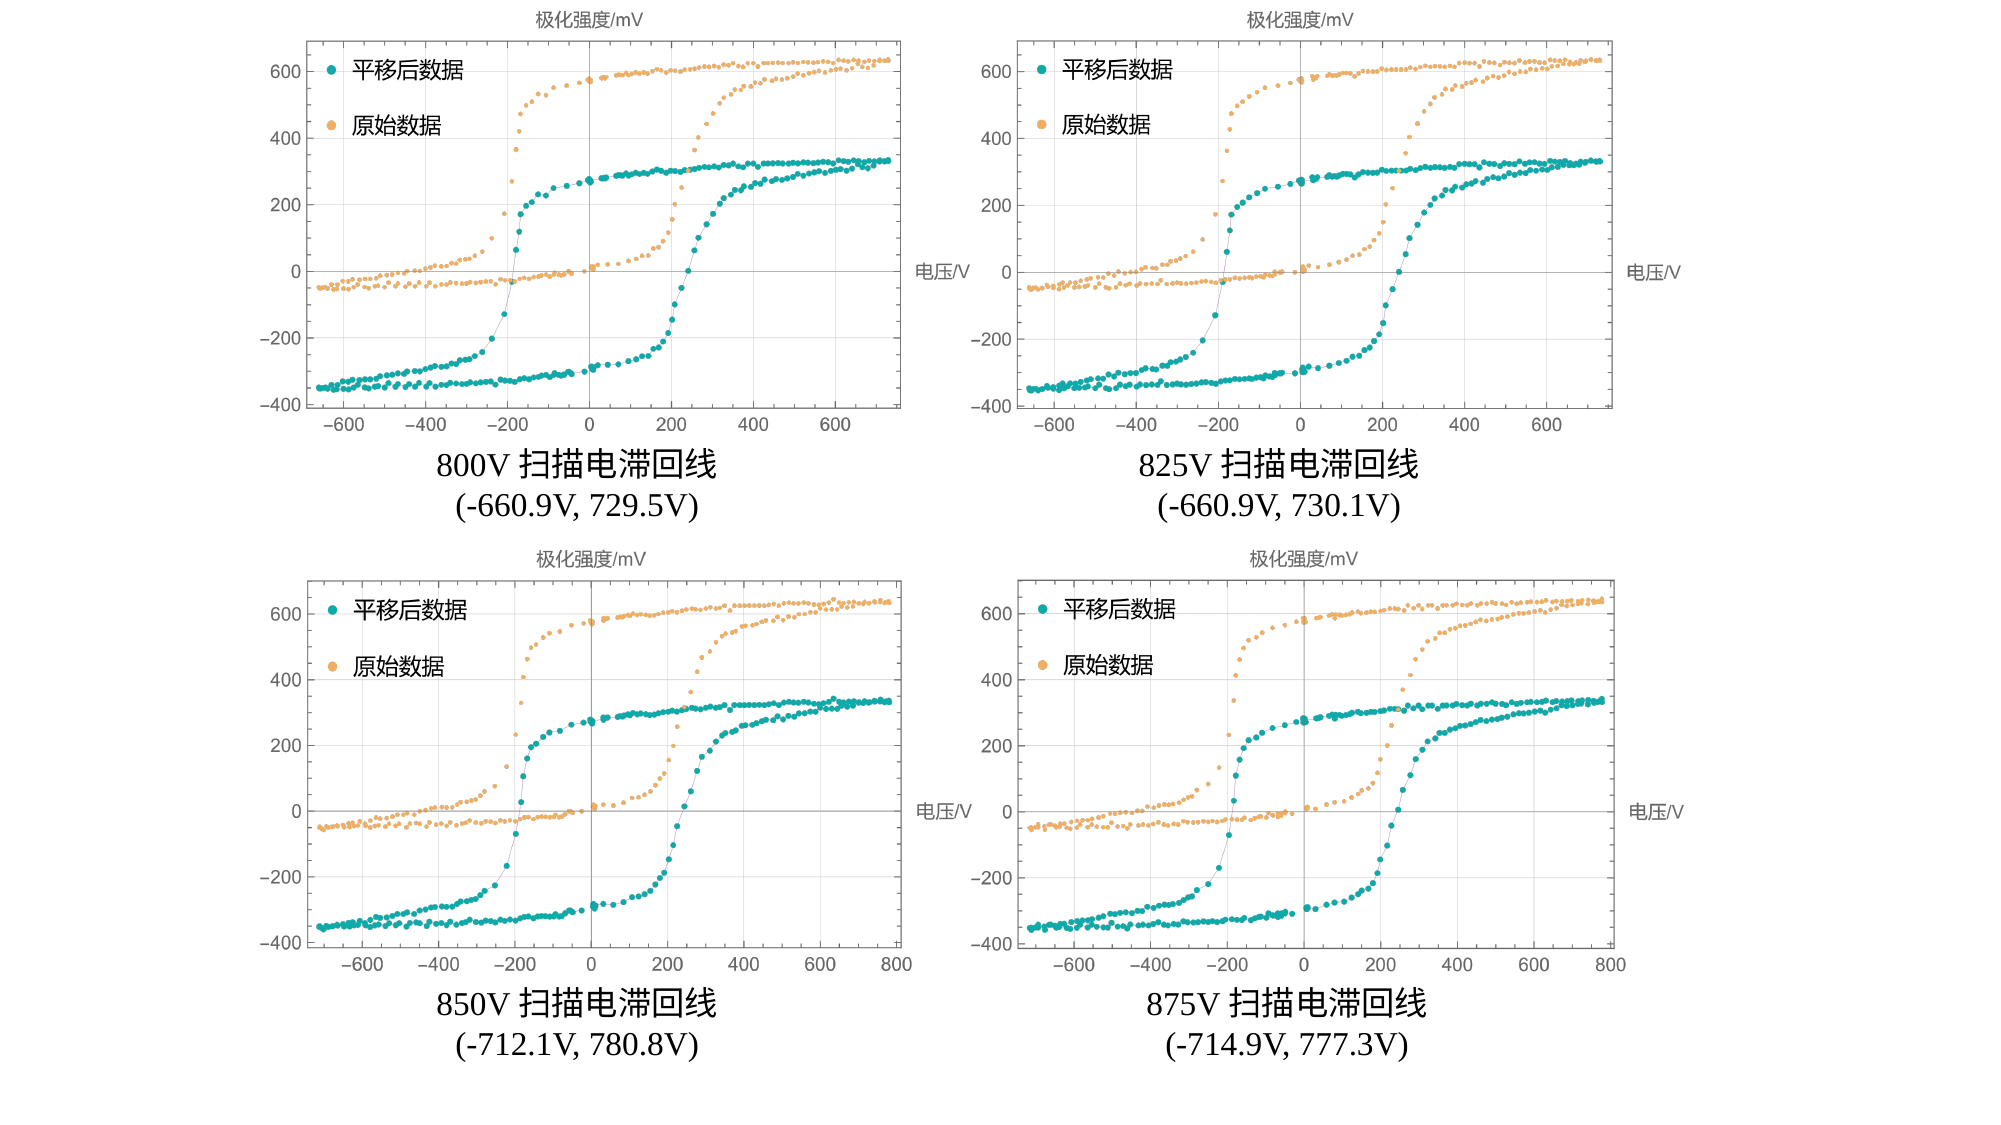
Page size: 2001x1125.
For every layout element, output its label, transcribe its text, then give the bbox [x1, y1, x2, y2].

text_box 800V扫描电滞回线 (-660.9V, 729.5V) [385, 436, 769, 531]
picture [259, 548, 1684, 975]
text_box 850V扫描电滞回线 (-712.1V, 780.8V) [385, 975, 769, 1070]
text_box 875V扫描电滞回线 (-714.9V, 777.3V) [1095, 975, 1480, 1070]
picture [259, 9, 1681, 436]
text_box 825V扫描电滞回线 (-660.9V, 730.1V) [1087, 436, 1471, 531]
